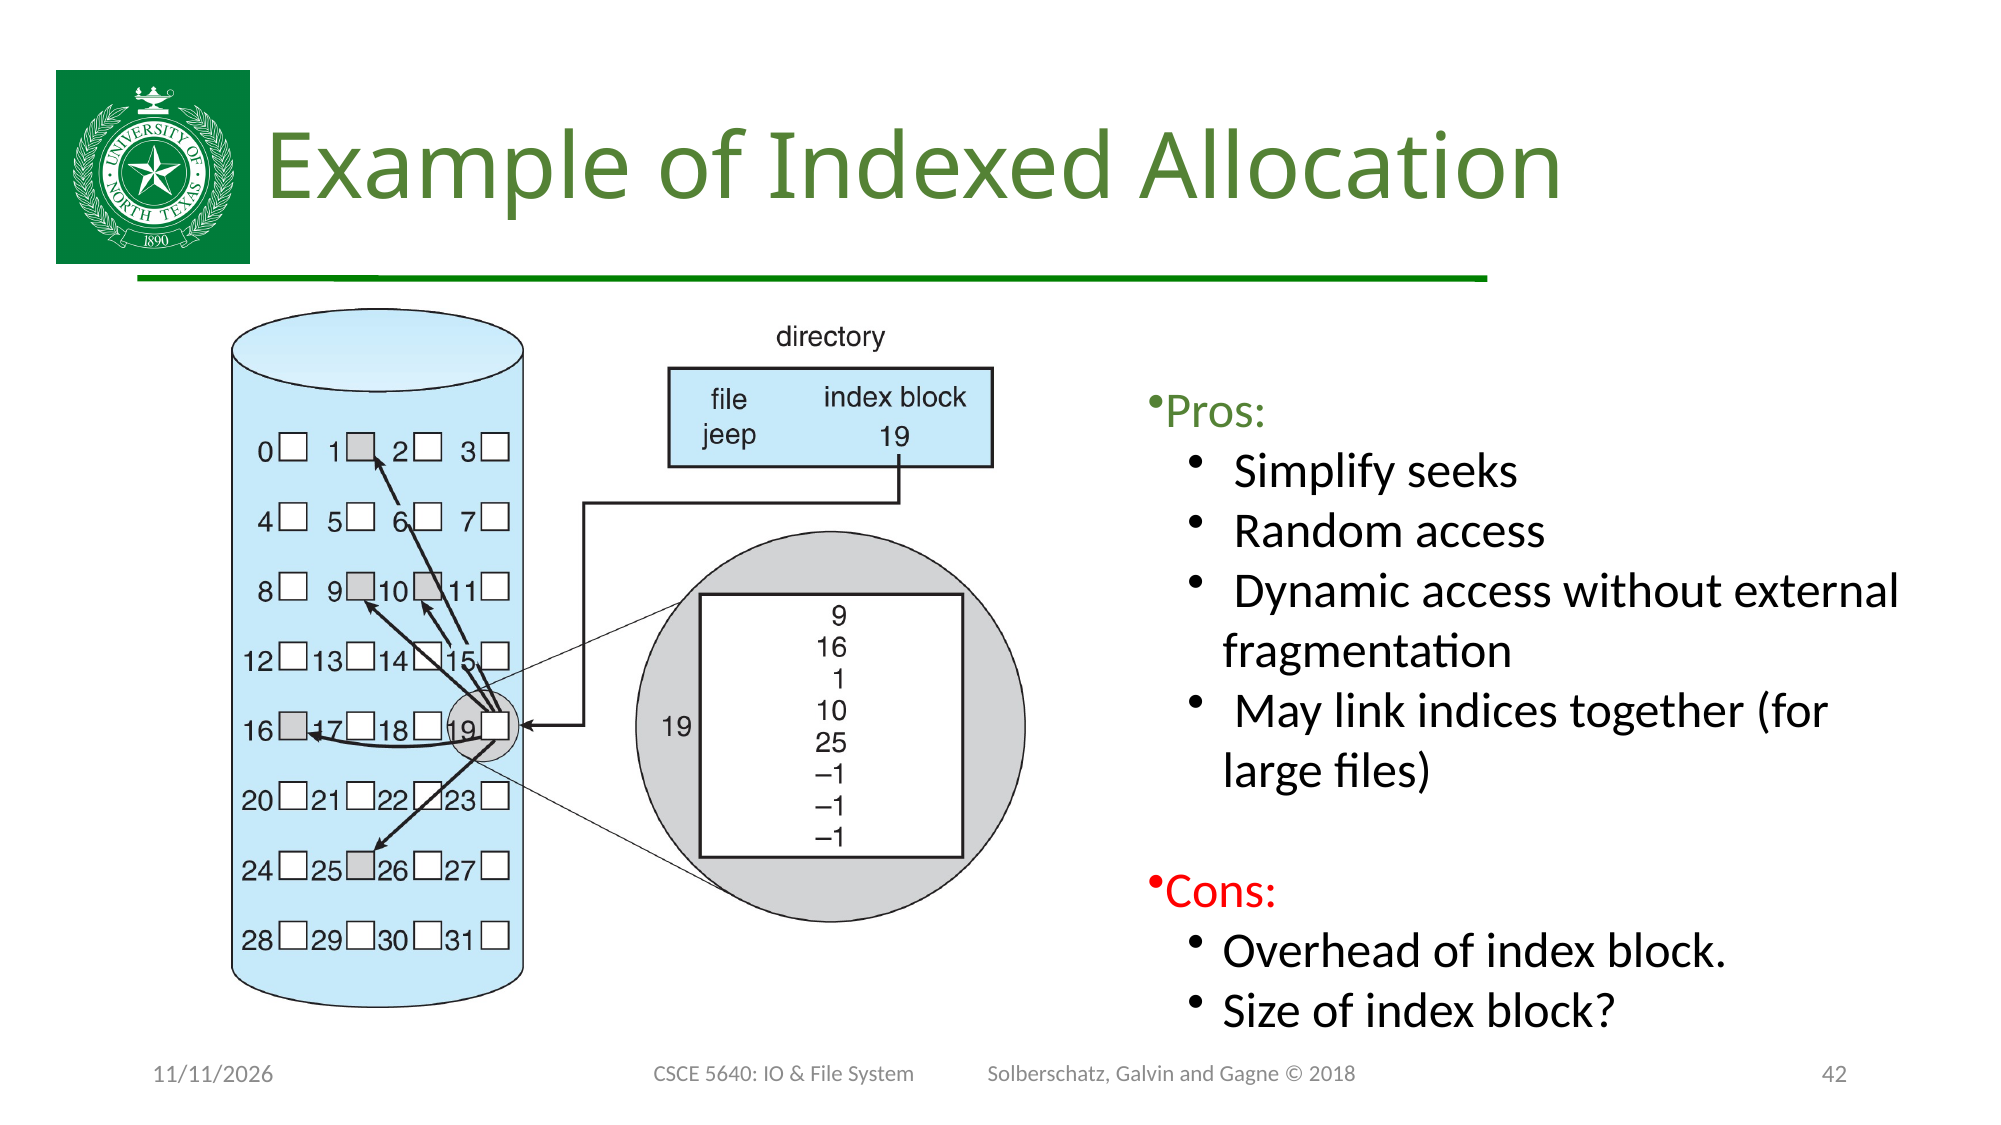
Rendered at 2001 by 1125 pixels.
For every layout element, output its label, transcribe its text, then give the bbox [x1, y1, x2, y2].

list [230, 308, 1026, 1008]
slide_number 42 [1412, 1042, 1863, 1103]
footer CSCE 5640: IO & File System Solberschatz, Galvin and Gagne © 2018 [617, 1042, 1394, 1103]
picture [56, 70, 249, 264]
title Example of Indexed Allocation [249, 59, 1863, 278]
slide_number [137, 1042, 588, 1103]
text_box Pros: Simplify seeks Random access Dynamic access without external fragmentation May link indices together (for large files) Cons: Overhead of index block. Size of index block? [1132, 370, 1936, 1045]
